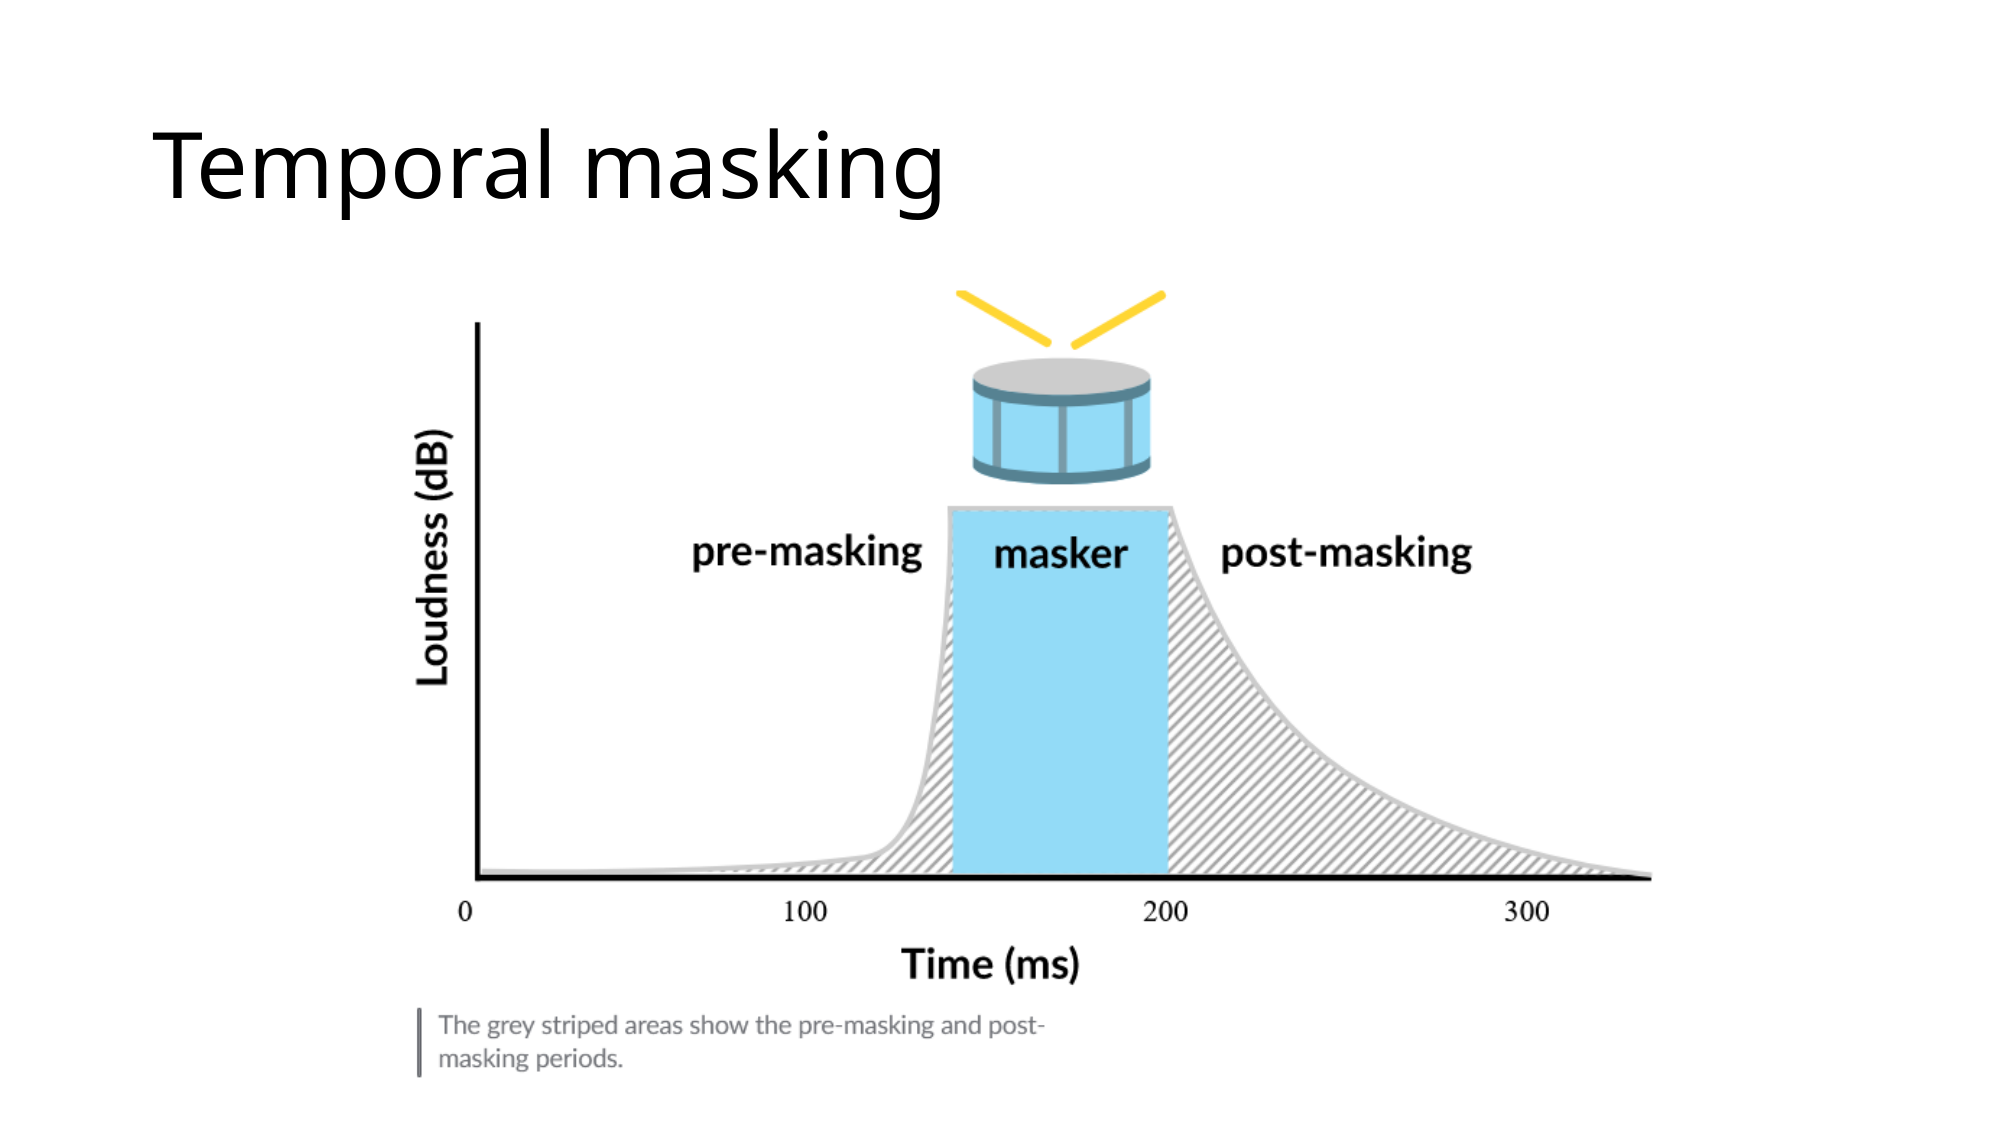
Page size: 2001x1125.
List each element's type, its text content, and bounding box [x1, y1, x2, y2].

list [361, 256, 1669, 1105]
title Temporal masking [137, 59, 1863, 278]
